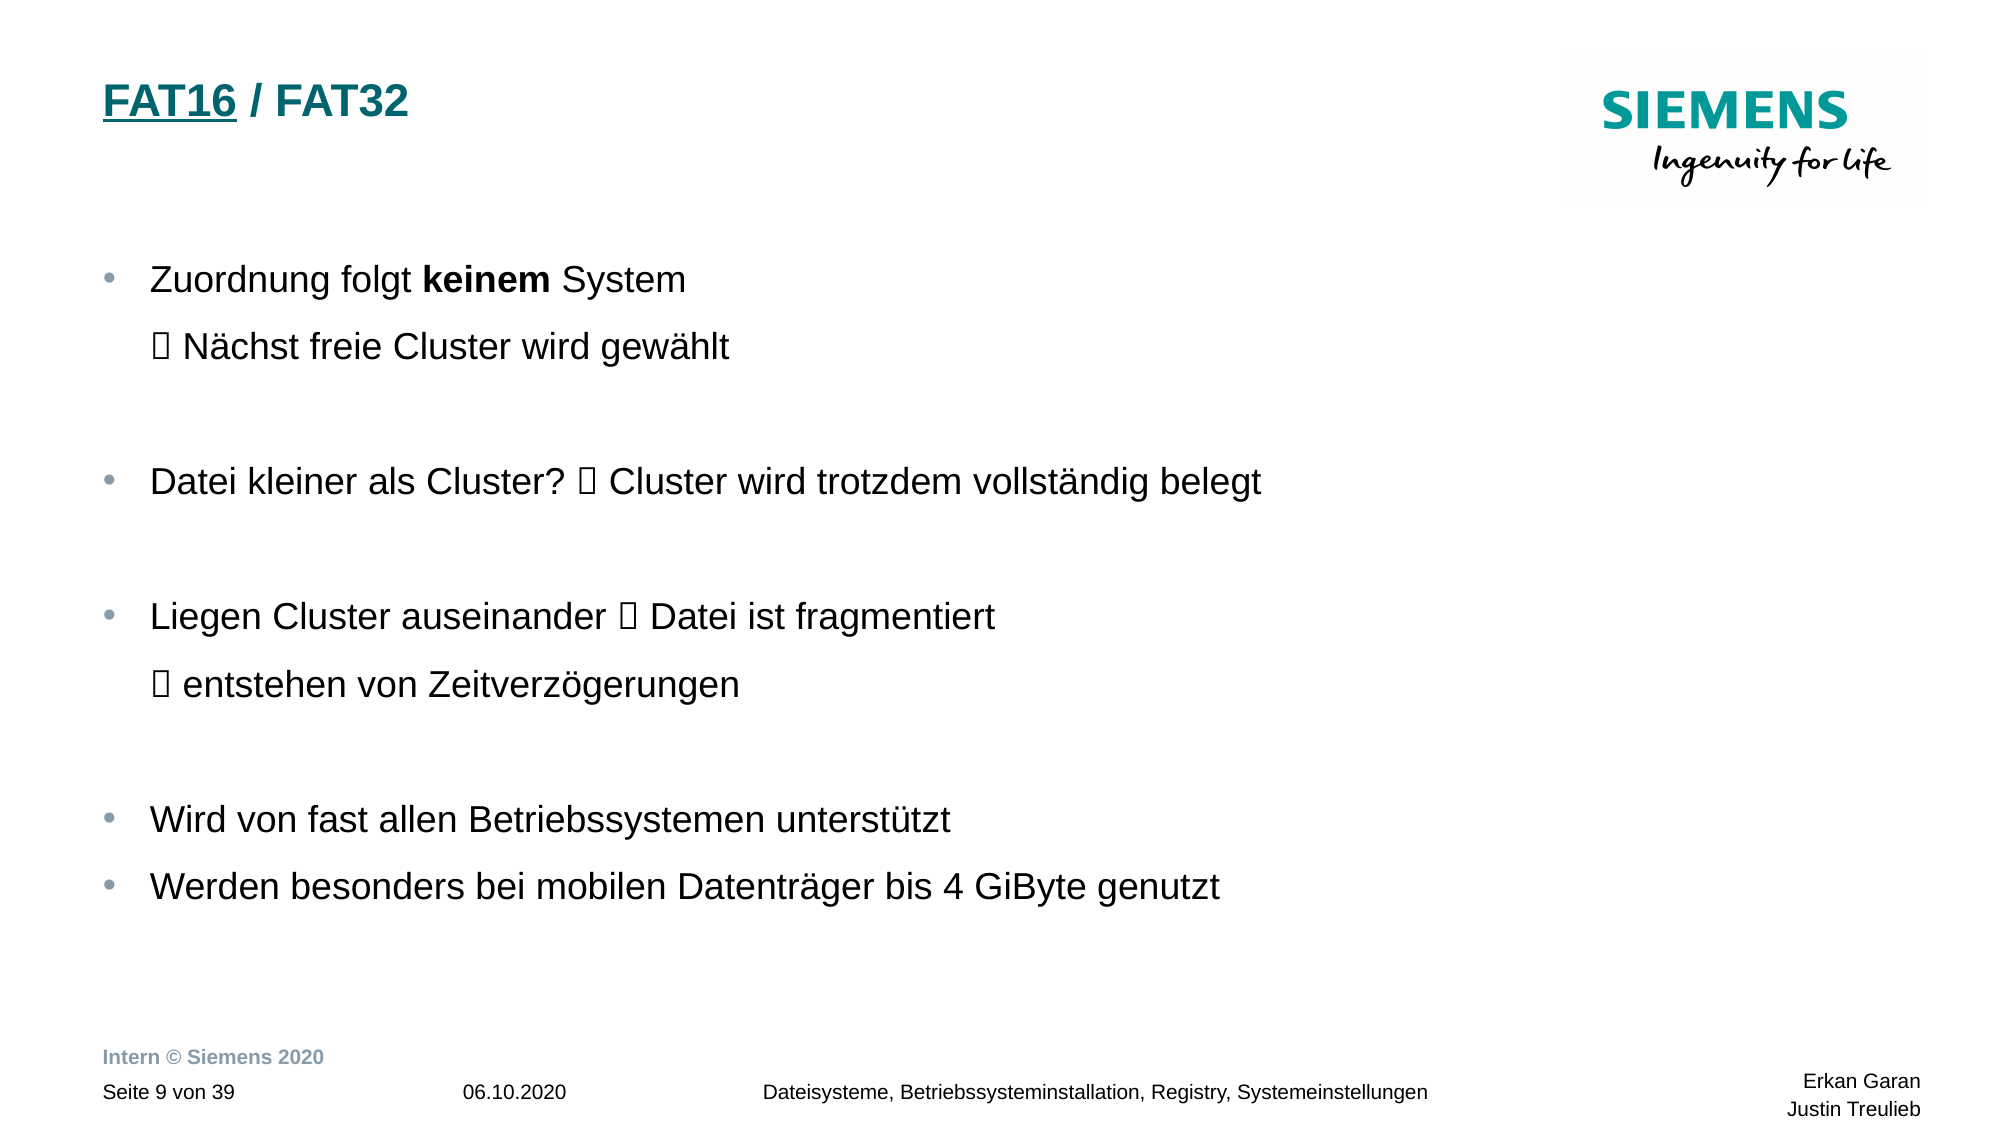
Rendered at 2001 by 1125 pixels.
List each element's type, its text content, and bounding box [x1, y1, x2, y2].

list Zuordnung folgt keinem System  Nächst freie Cluster wird gewählt Datei kleiner als Cluster?  Cluster wird trotzdem vollständig belegt Liegen Cluster auseinander  Datei ist fragmentiert  entstehen von Zeitverzögerungen Wird von fast allen Betriebssystemen unterstützt Werden besonders bei mobilen Datenträger bis 4 GiByte genutzt [102, 231, 1449, 1012]
title FAT16 / FAT32 [0, 0, 2000, 233]
